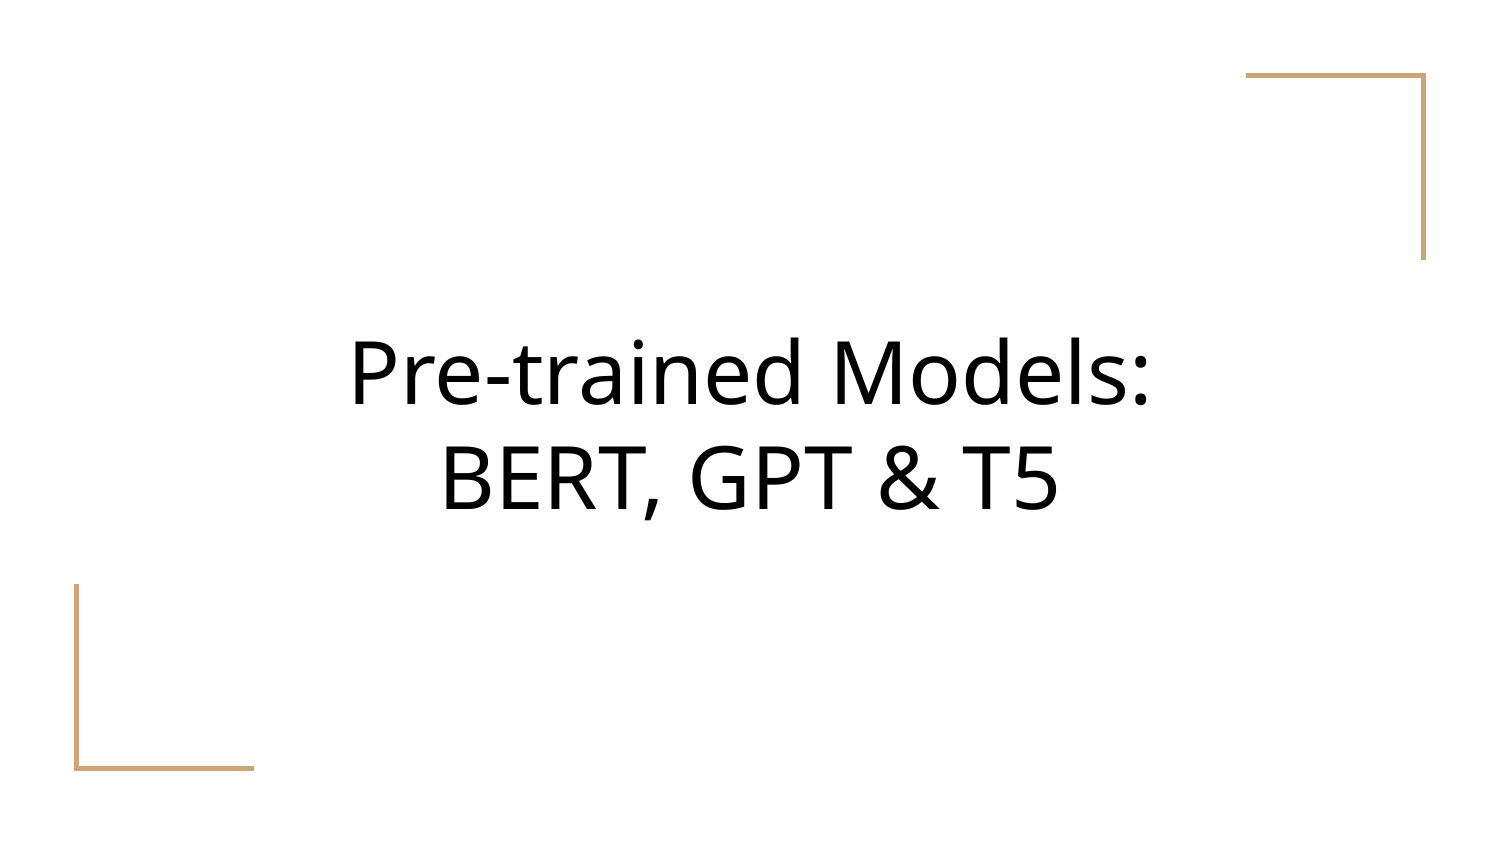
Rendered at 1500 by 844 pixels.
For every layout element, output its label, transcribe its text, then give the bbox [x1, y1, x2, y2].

title Pre-trained Models: BERT, GPT & T5 [126, 296, 1374, 548]
